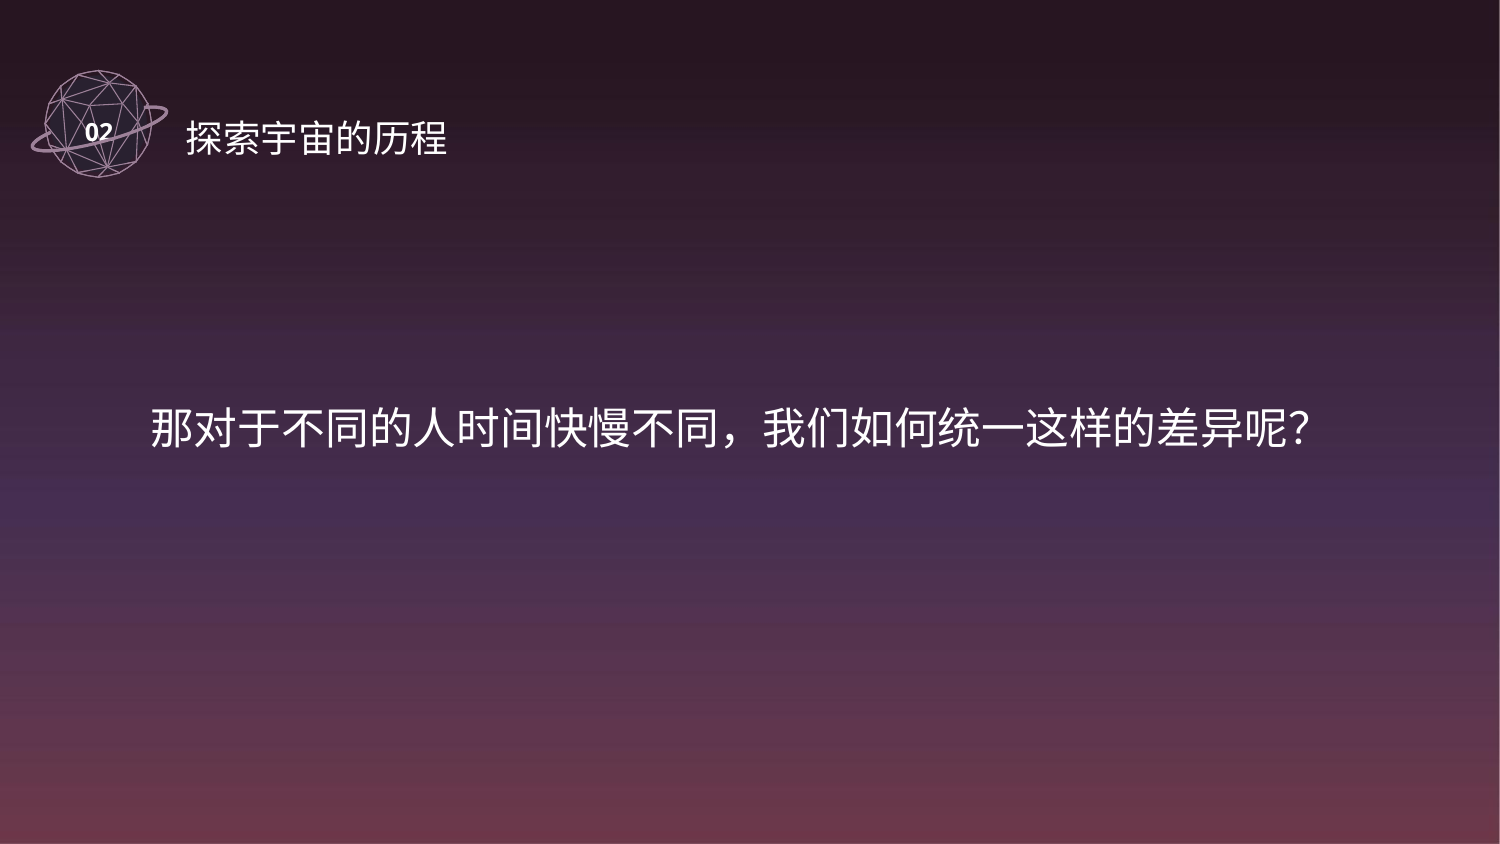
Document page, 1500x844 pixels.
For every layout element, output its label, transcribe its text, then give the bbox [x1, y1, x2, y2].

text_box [30, 69, 169, 178]
list 那对于不同的人时间快慢不同，我们如何统一这样的差异呢？ [135, 398, 1430, 844]
picture [0, 0, 1500, 844]
text_box 探索宇宙的历程 [170, 84, 517, 196]
